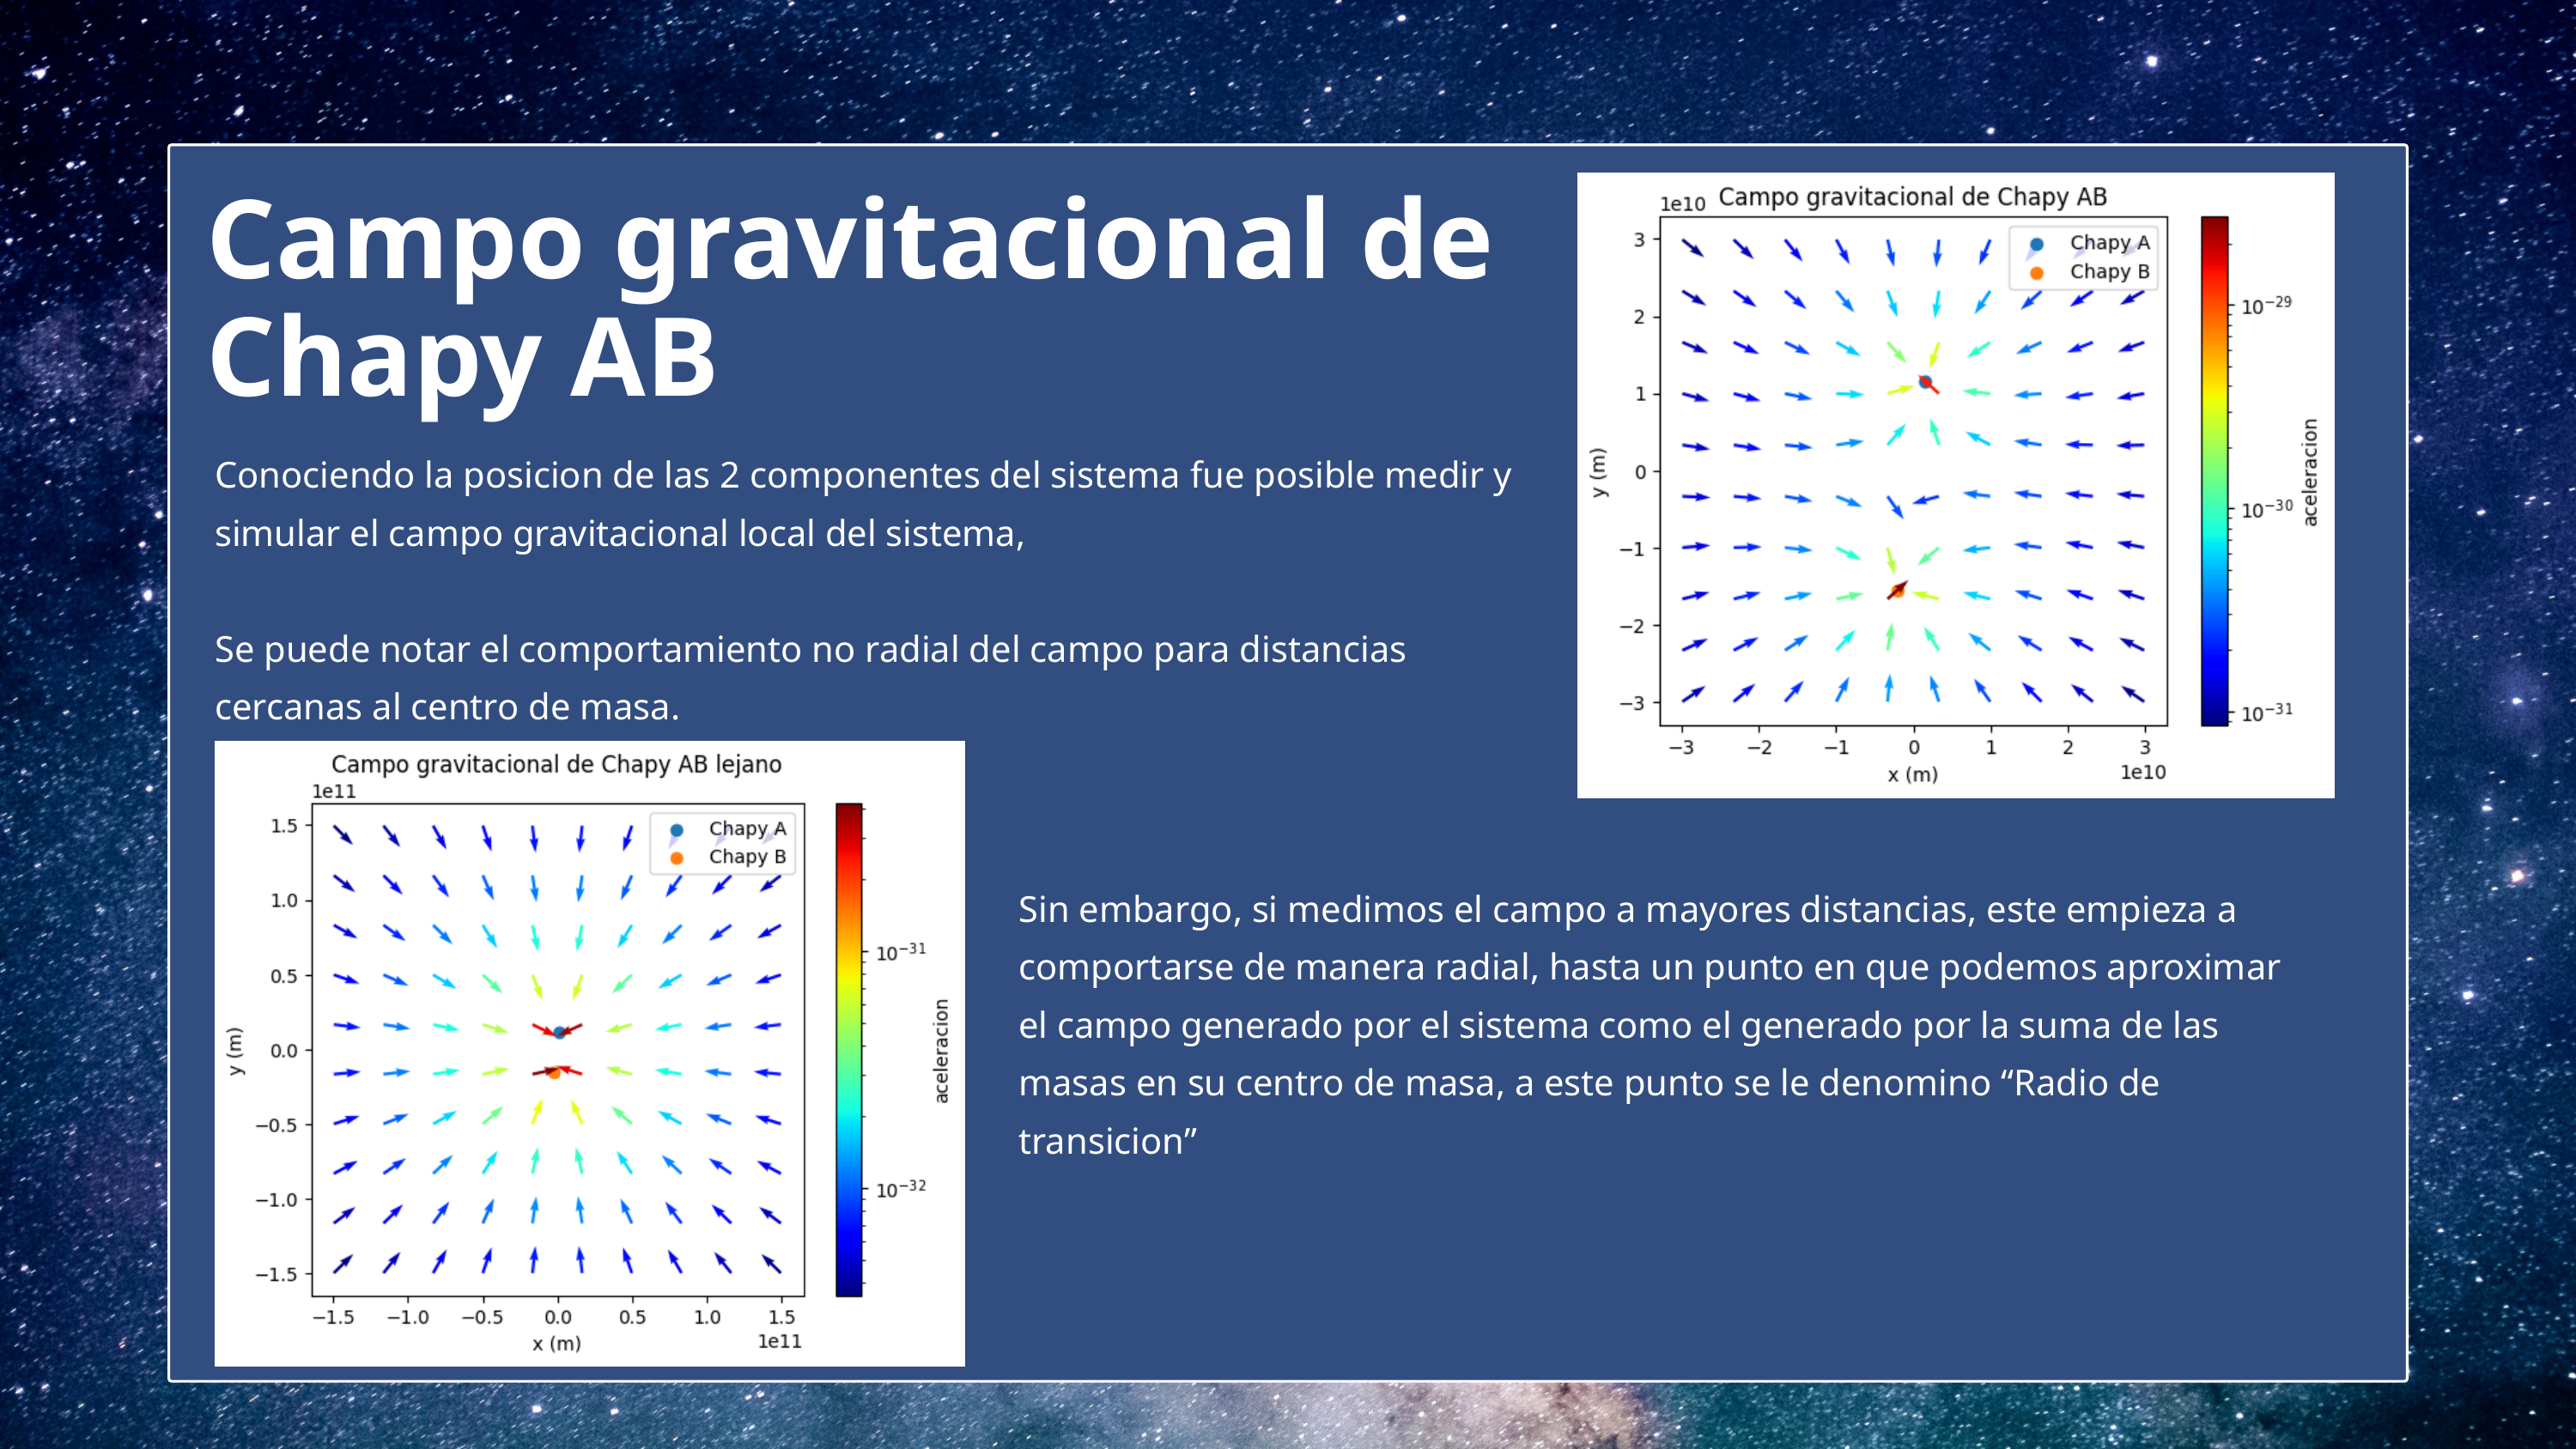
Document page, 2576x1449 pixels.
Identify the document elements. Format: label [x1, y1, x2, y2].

text_box [168, 144, 2408, 1382]
text_box [0, 0, 2576, 1449]
